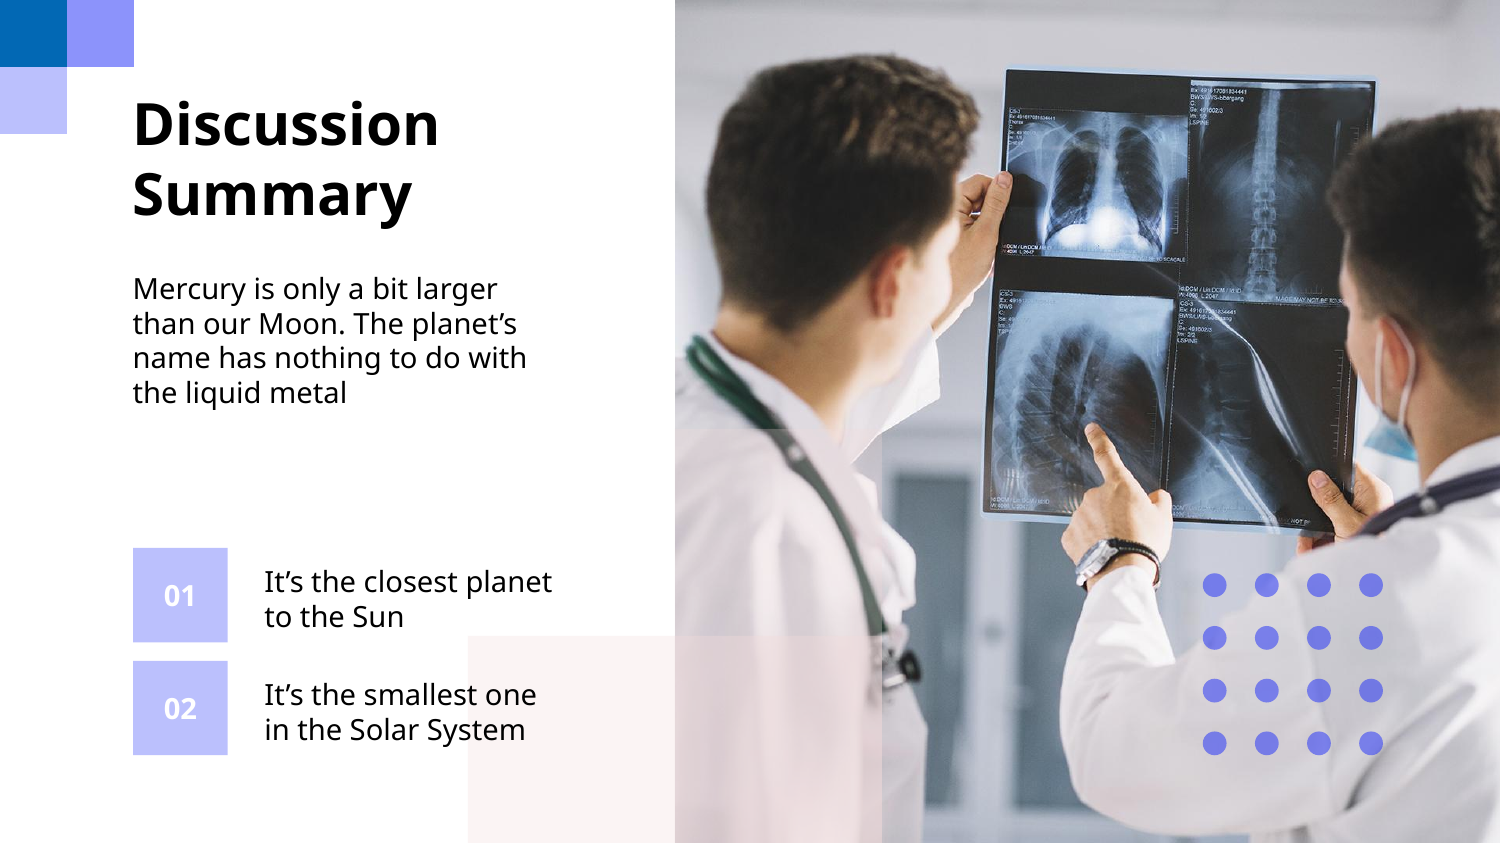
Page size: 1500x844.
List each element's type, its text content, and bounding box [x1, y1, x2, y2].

title 01 [133, 547, 228, 643]
subtitle It’s the closest planet to the Sun [249, 548, 579, 643]
title Discussion Summary [117, 72, 579, 167]
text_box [1202, 572, 1384, 756]
list Mercury is only a bit larger than our Moon. The planet’s name has nothing to do with the liquid metal [117, 254, 579, 462]
title 02 [133, 660, 228, 756]
subtitle It’s the smallest one in the Solar System [249, 660, 579, 756]
picture [674, 0, 1500, 844]
